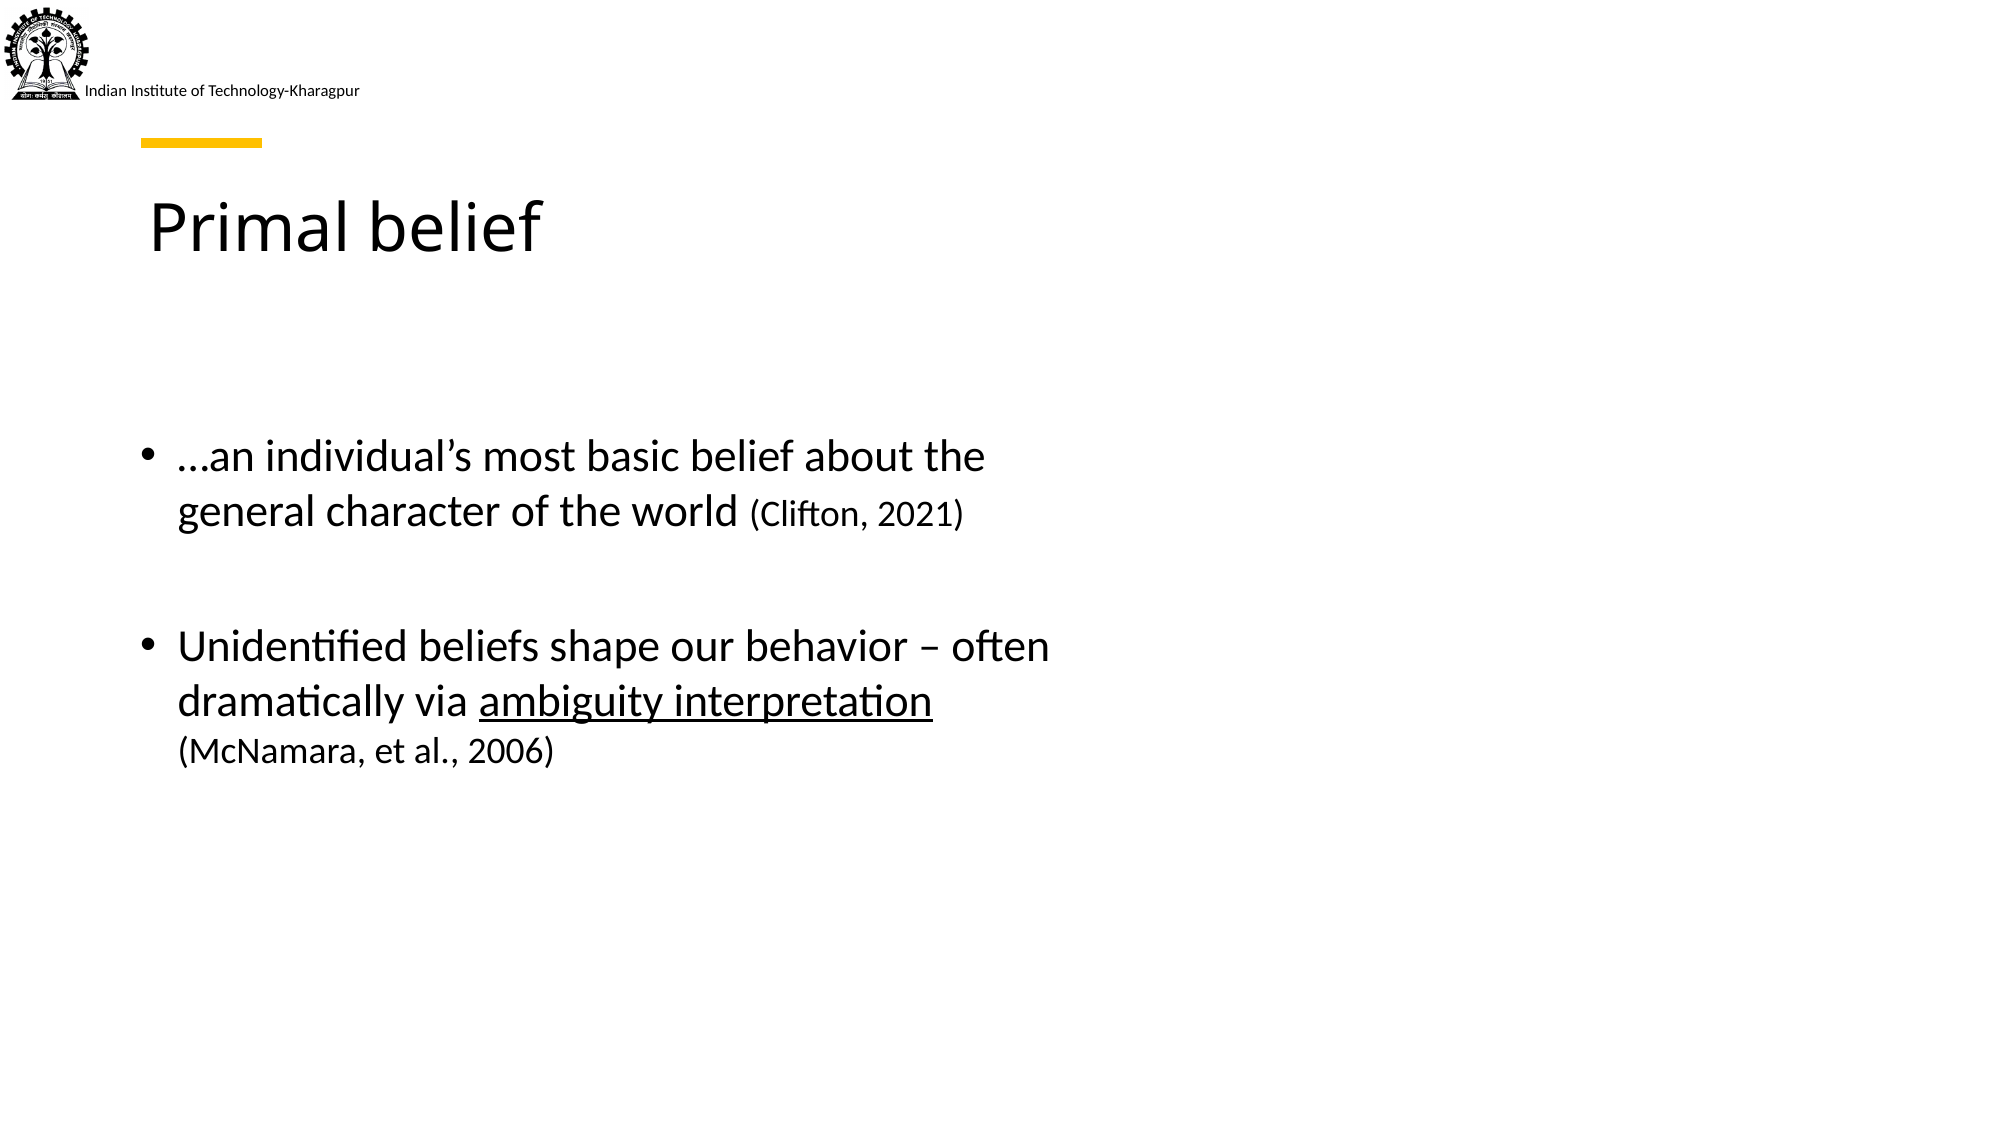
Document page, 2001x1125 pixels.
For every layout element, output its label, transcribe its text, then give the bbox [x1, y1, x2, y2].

text_box Indian Institute of Technology-Kharagpur [70, 72, 525, 108]
list …an individual’s most basic belief about the general character of the world (Clifton, 2021) Unidentified beliefs shape our behavior – often dramatically via ambiguity interpretation (McNamara, et al., 2006) [124, 418, 1101, 1010]
title Primal belief [133, 186, 879, 417]
picture [4, 7, 89, 100]
